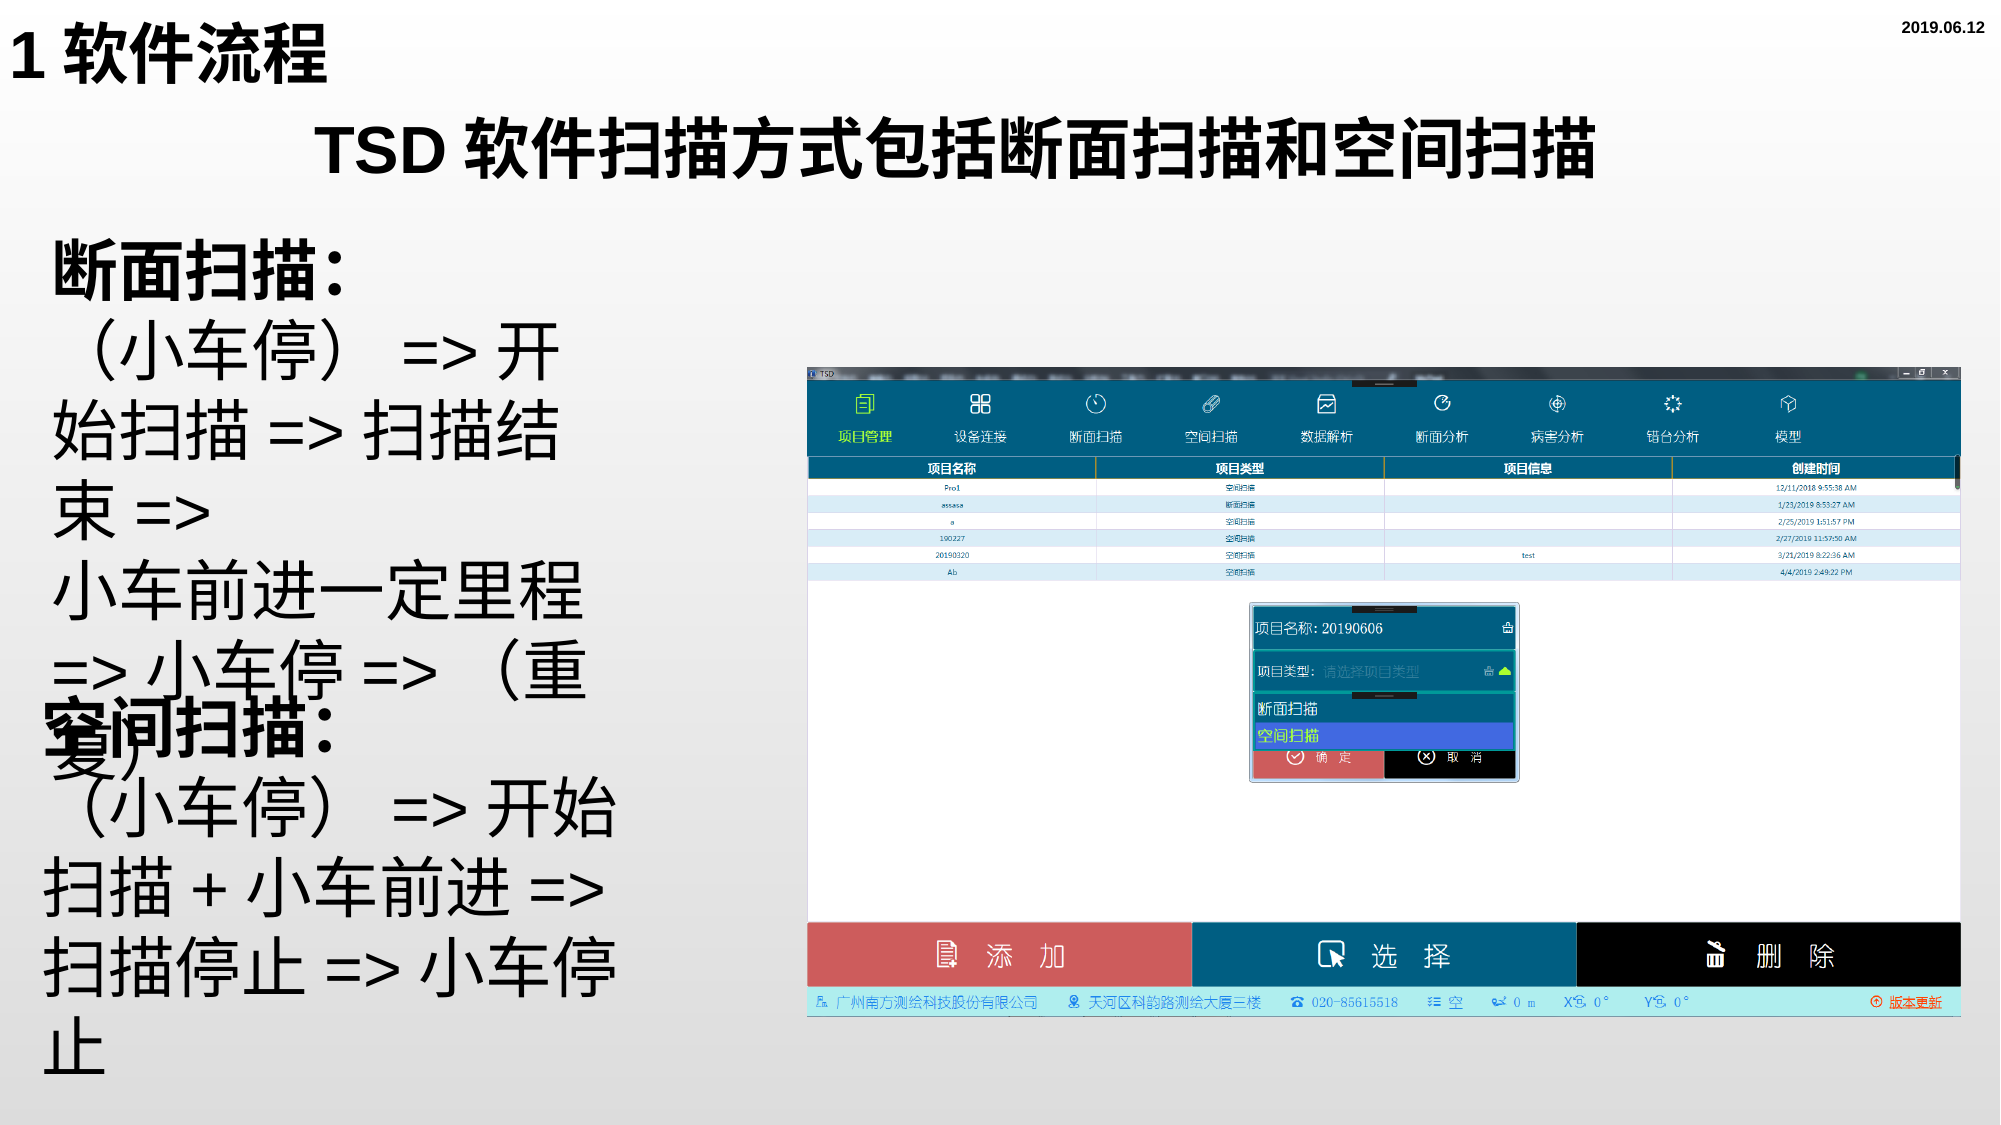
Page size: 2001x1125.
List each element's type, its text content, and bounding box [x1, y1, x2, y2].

picture [1254, 463, 1263, 473]
picture [1329, 434, 1337, 442]
picture [1071, 432, 1080, 439]
picture [807, 367, 1961, 386]
picture [863, 432, 872, 441]
text_box TSD软件扫描方式包括断面扫描和空间扫描 [299, 99, 1614, 195]
picture [933, 464, 939, 472]
text_box 断面扫描： （小车停）=>开始扫描=>扫描结束=> 小车前进一定里程=>小车停=>（重复） [36, 221, 636, 678]
text_box 2019.06.12 [1886, 9, 2000, 45]
picture [807, 457, 1961, 1017]
text_box 1软件流程 [0, 4, 345, 99]
picture [973, 396, 988, 411]
picture [881, 432, 891, 441]
picture [966, 467, 975, 472]
picture [1505, 464, 1515, 472]
text_box 空间扫描： （小车停）=>开始扫描+小车前进=>扫描停止=>小车停止 [26, 678, 665, 1093]
picture [1241, 464, 1251, 472]
picture [1218, 464, 1231, 474]
picture [1525, 463, 1551, 474]
picture [1793, 463, 1818, 473]
